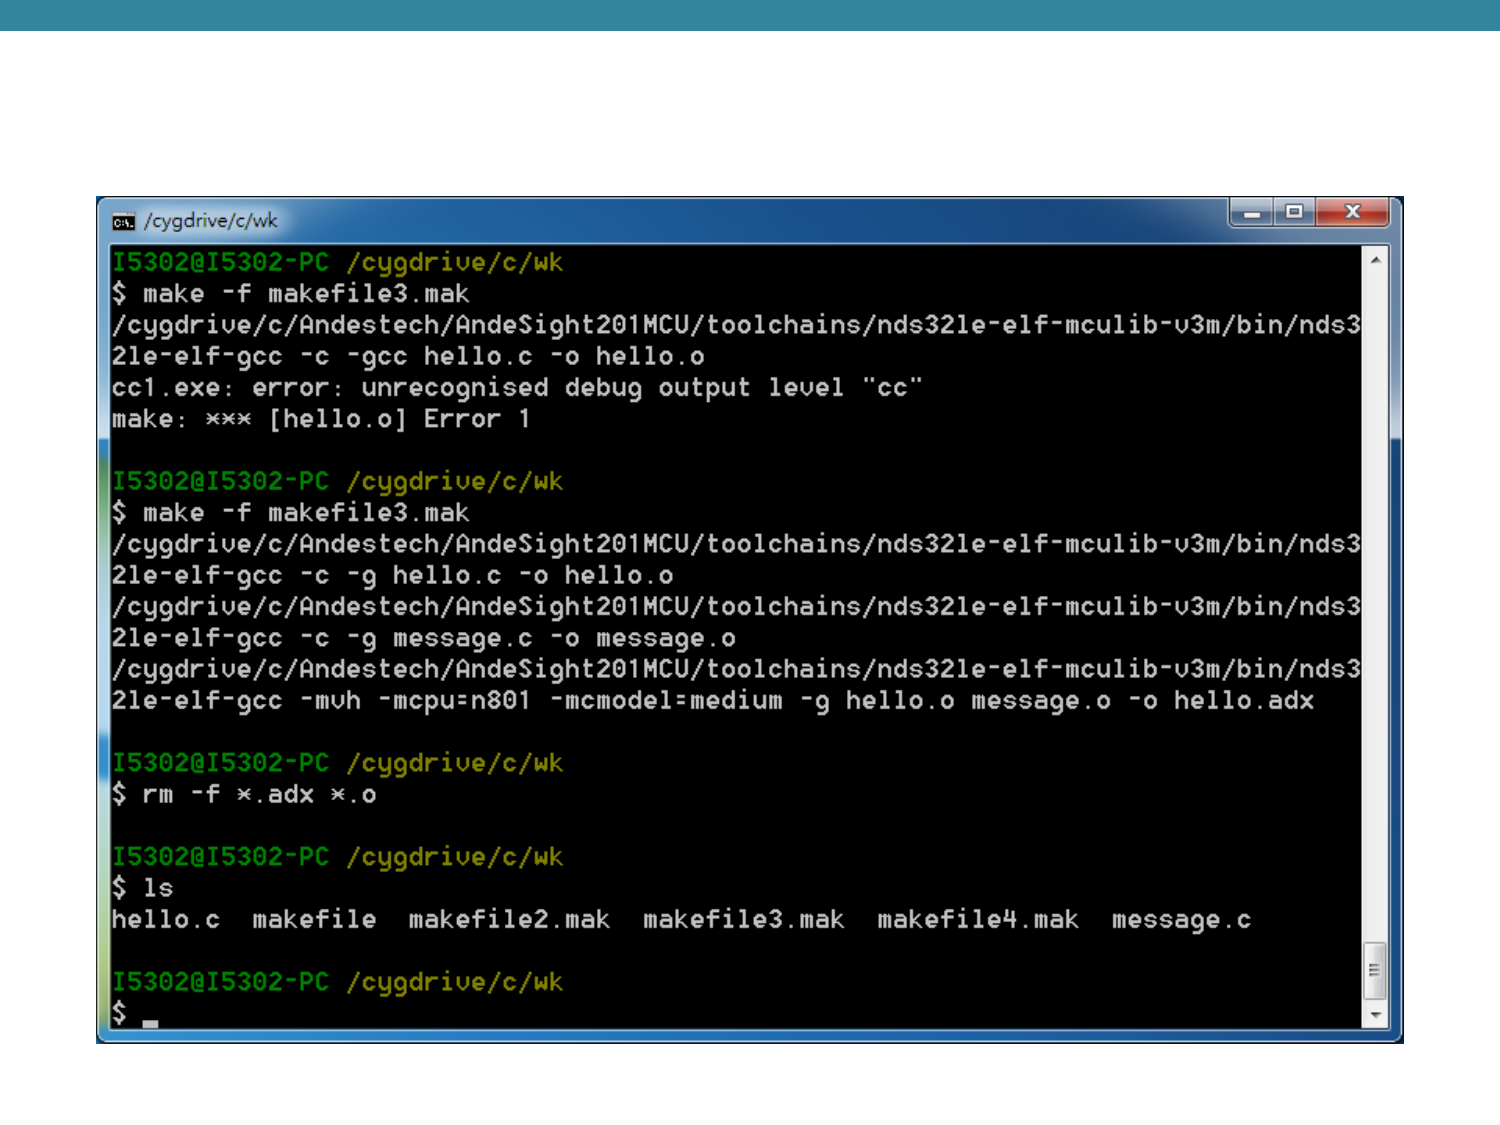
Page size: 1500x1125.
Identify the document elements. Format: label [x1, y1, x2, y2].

picture [95, 195, 1405, 1044]
